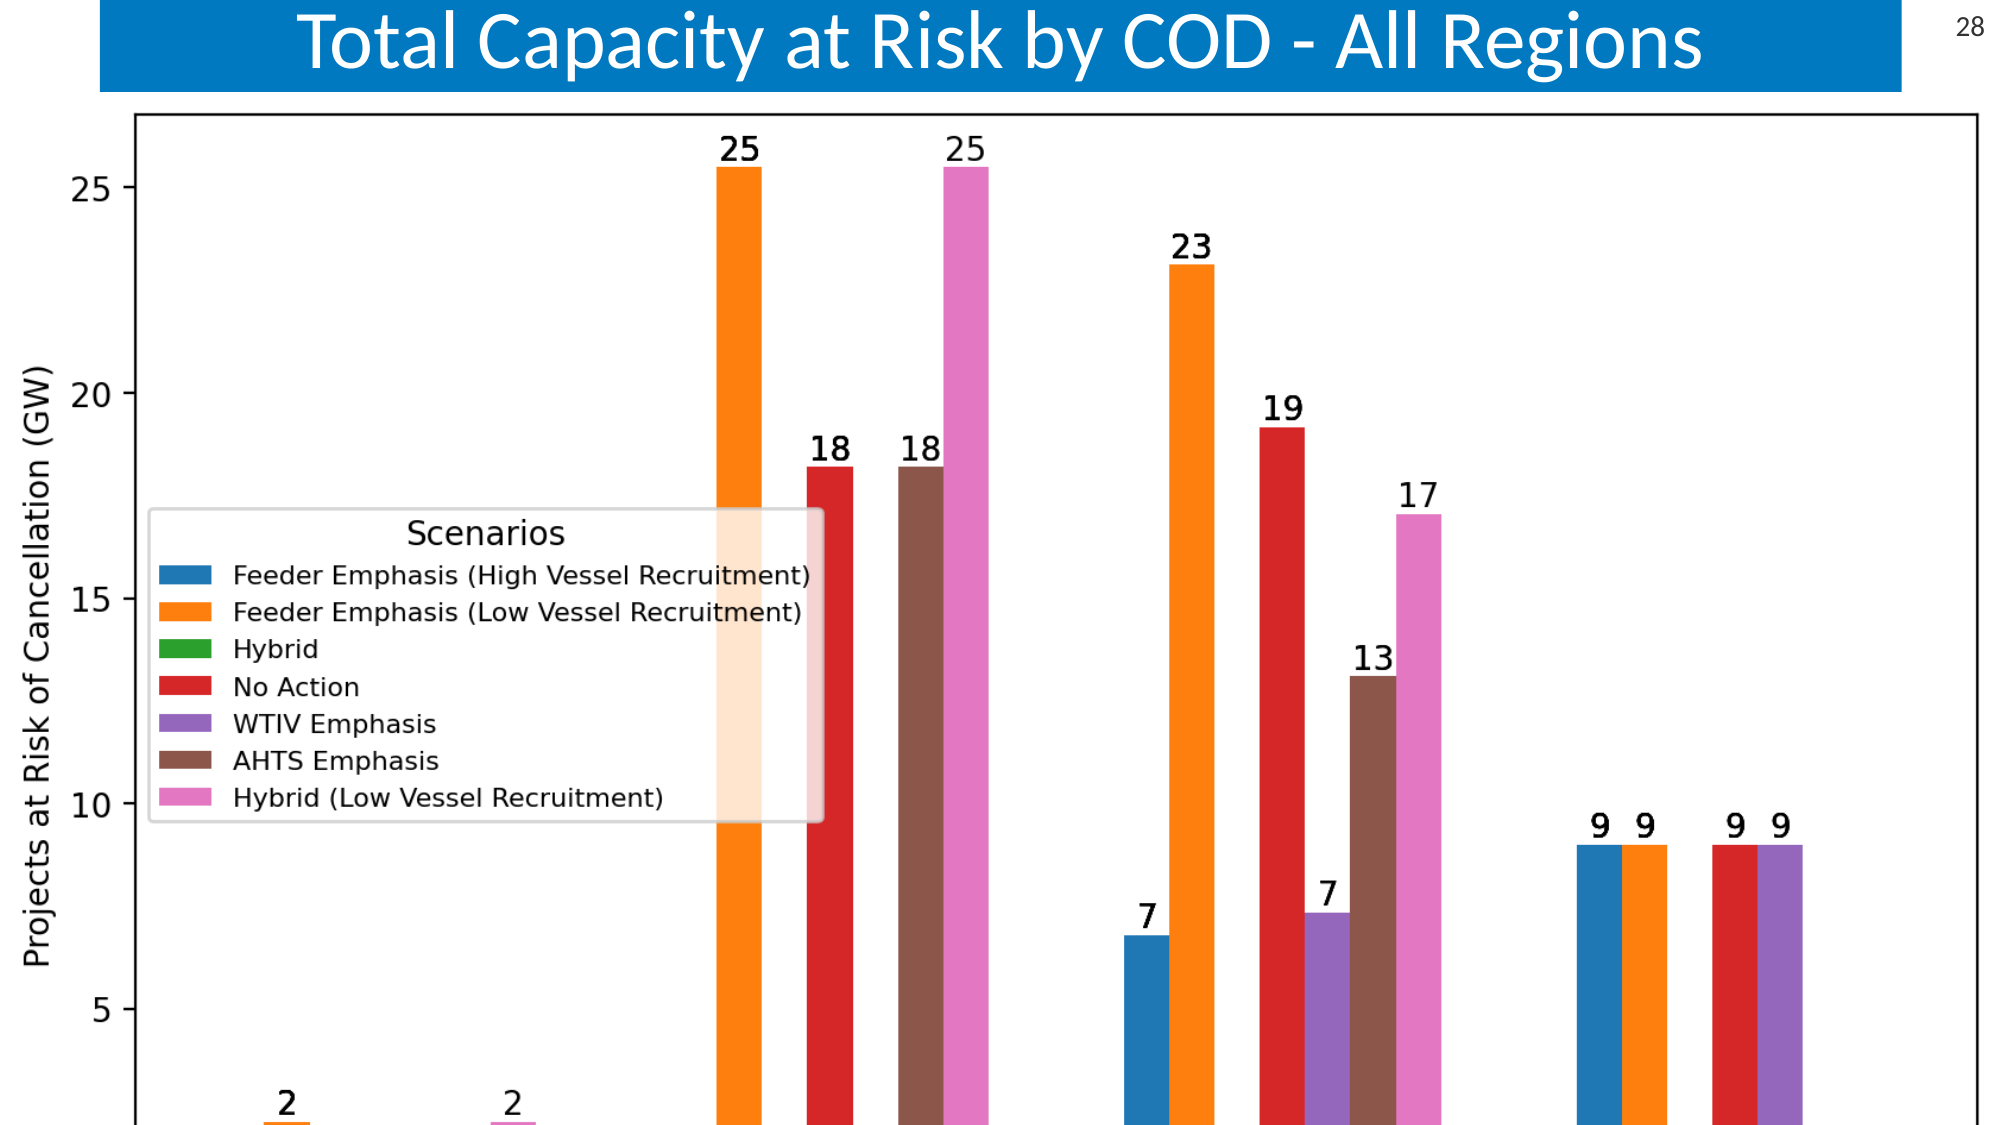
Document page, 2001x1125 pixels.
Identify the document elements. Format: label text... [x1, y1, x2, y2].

picture [0, 92, 2000, 1125]
title Total Capacity at Risk by COD - All Regions [99, 0, 1902, 91]
